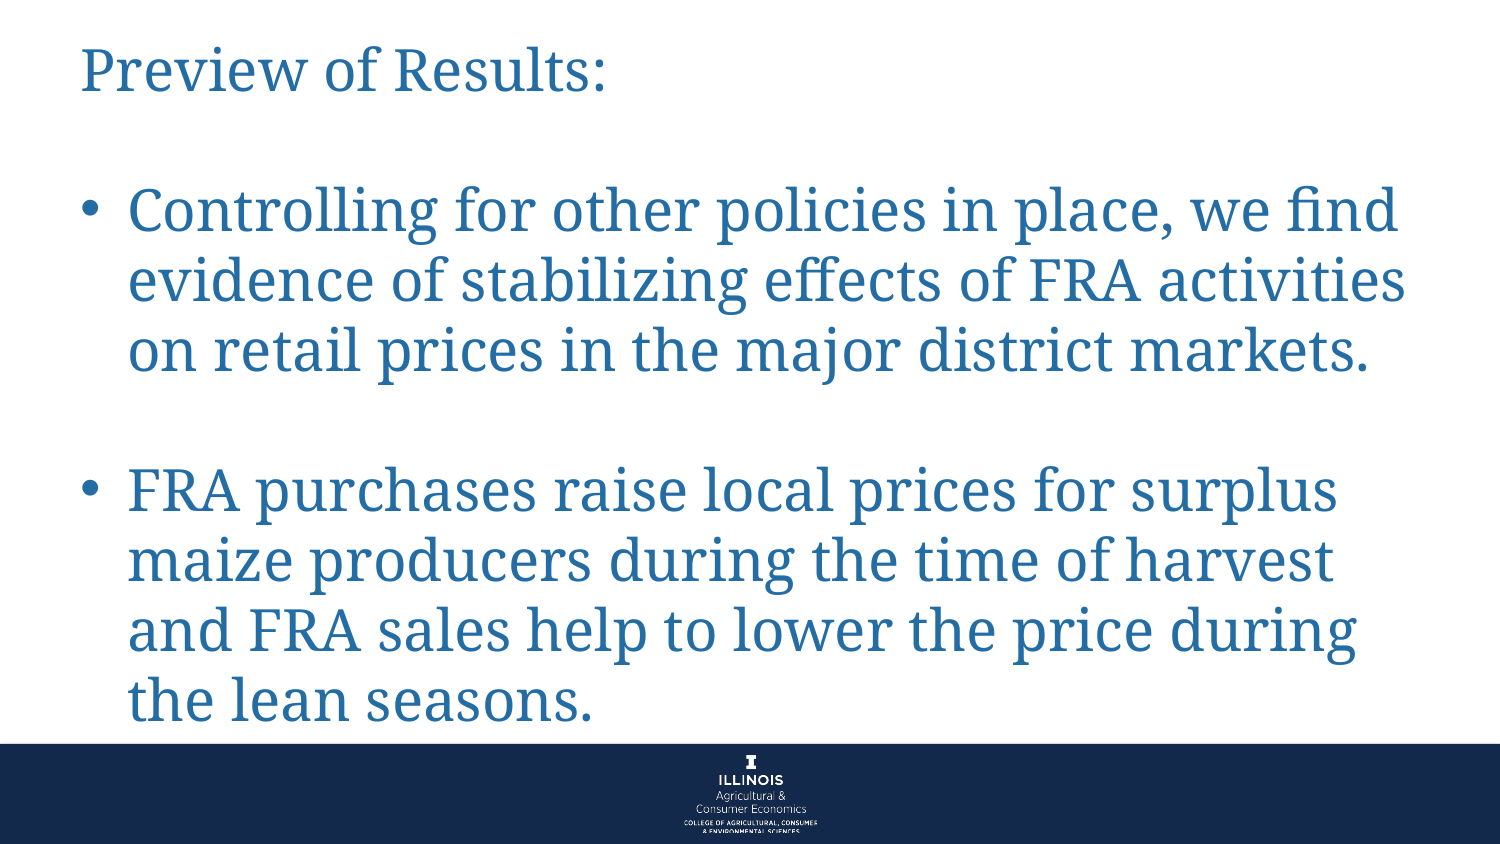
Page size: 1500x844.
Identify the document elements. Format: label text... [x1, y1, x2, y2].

text_box Preview of Results: Controlling for other policies in place, we find evidence of stabilizing effects of FRA activities on retail prices in the major district markets. FRA purchases raise local prices for surplus maize producers during the time of harvest and FRA sales help to lower the price during the lean seasons. [65, 25, 1452, 811]
